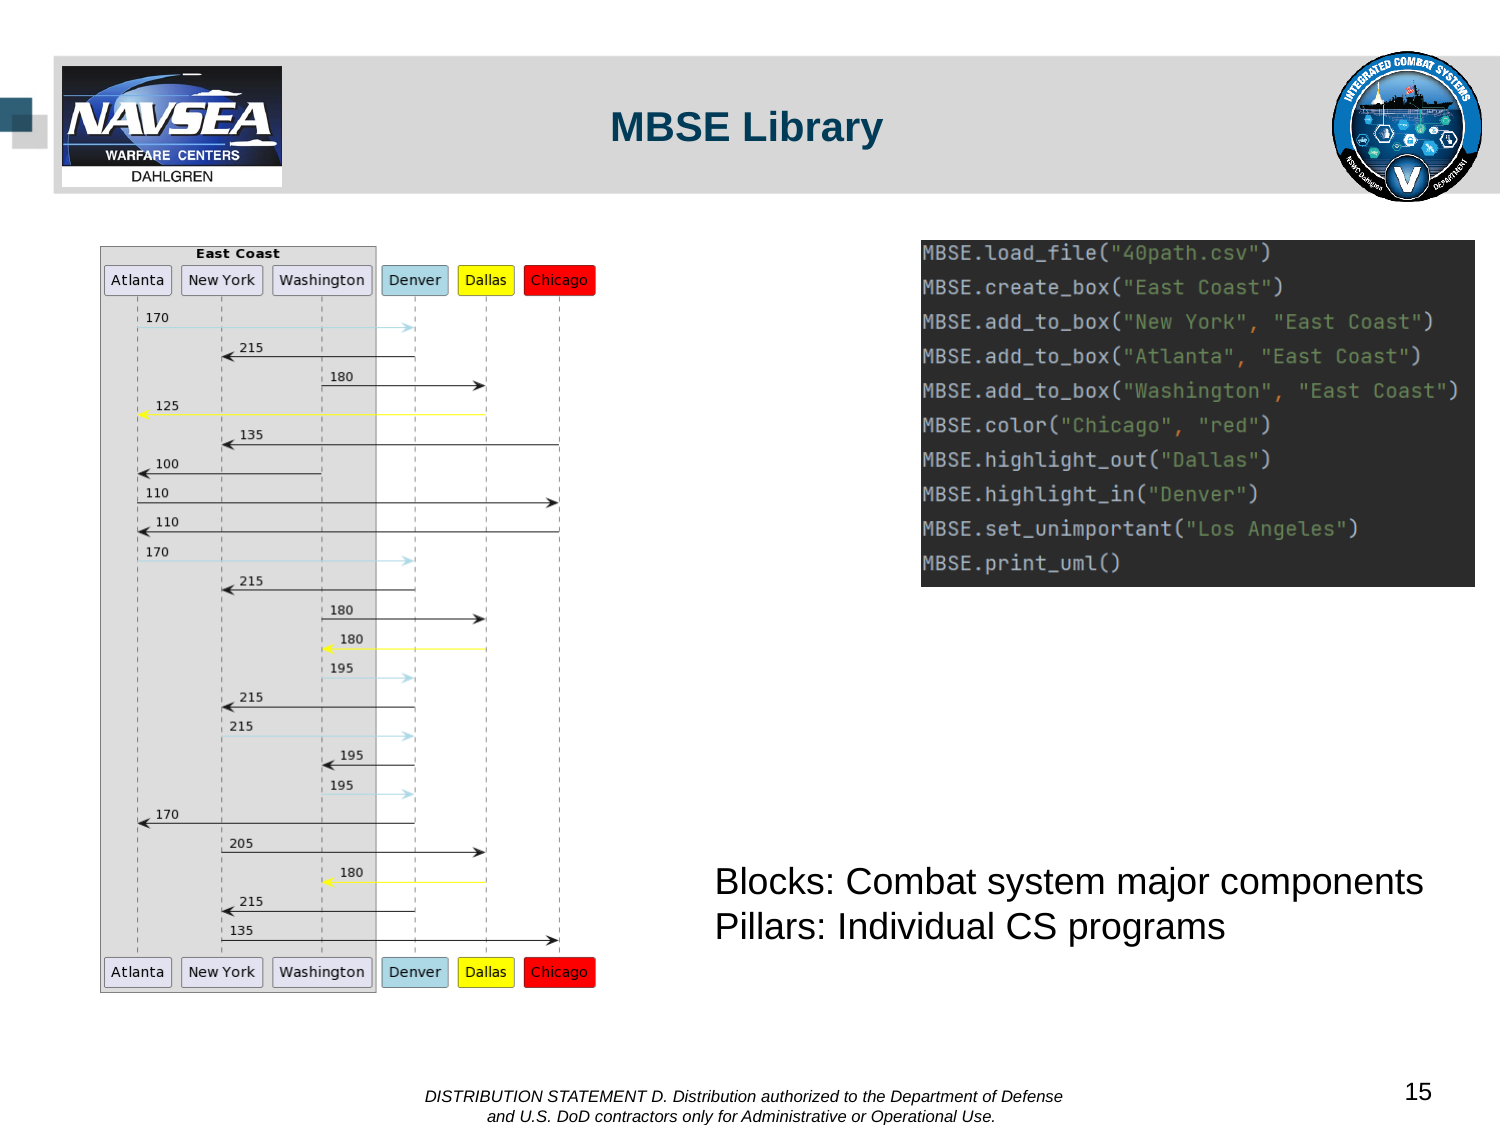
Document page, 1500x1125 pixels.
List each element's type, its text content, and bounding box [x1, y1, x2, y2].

text_box Blocks: Combat system major components Pillars: Individual CS programs [699, 849, 1456, 955]
slide_number 15 [1389, 1067, 1475, 1114]
picture [0, 16, 1500, 225]
picture [920, 240, 1475, 587]
title MBSE Library [69, 71, 1425, 178]
picture [99, 240, 601, 997]
